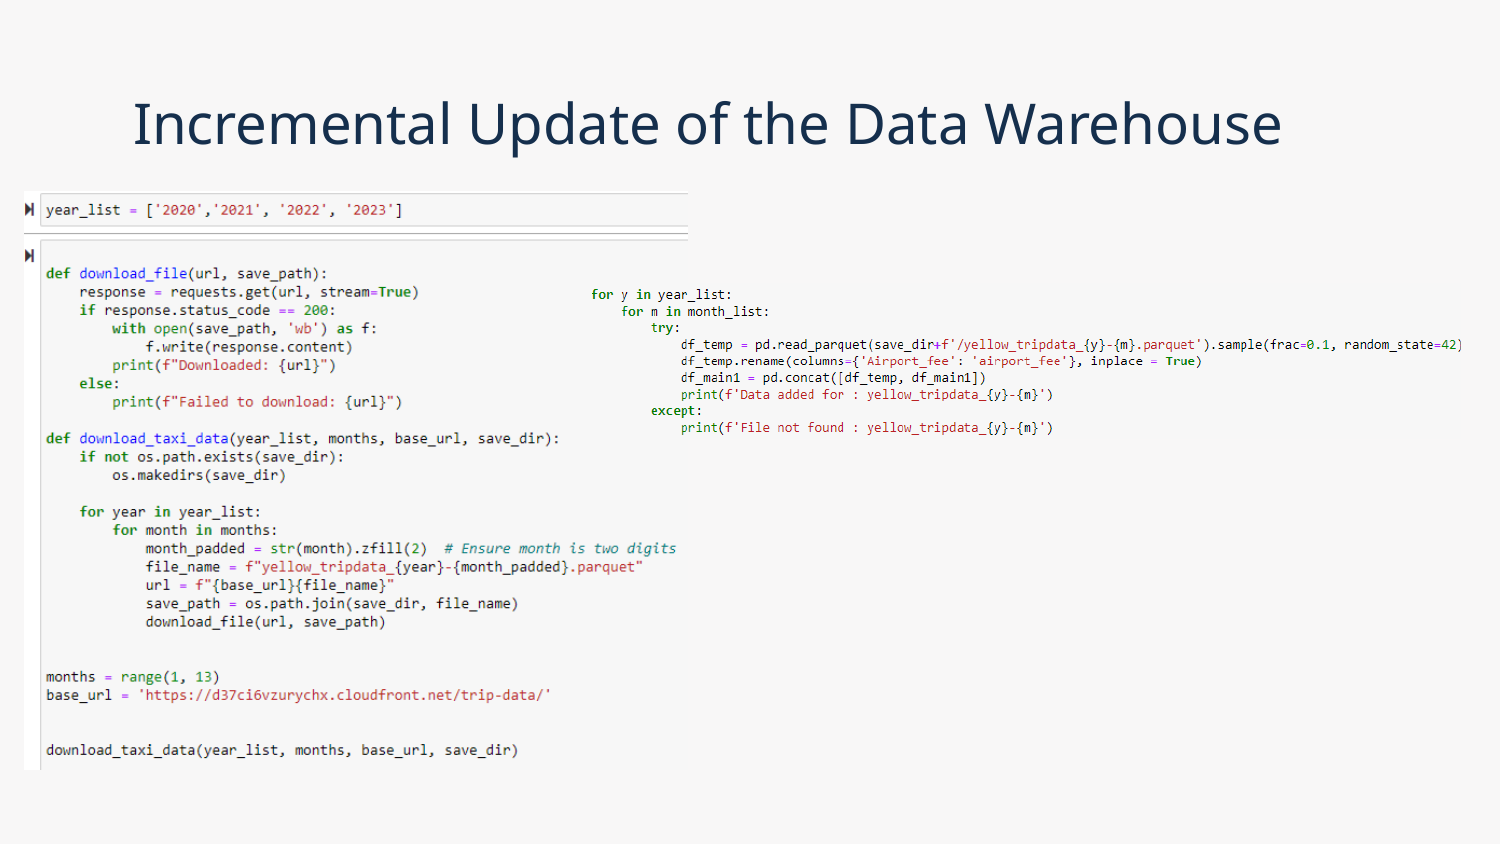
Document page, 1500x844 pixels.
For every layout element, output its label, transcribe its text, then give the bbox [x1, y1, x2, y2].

title Incremental Update of the Data Warehouse [118, 72, 1382, 167]
picture [24, 191, 1461, 770]
